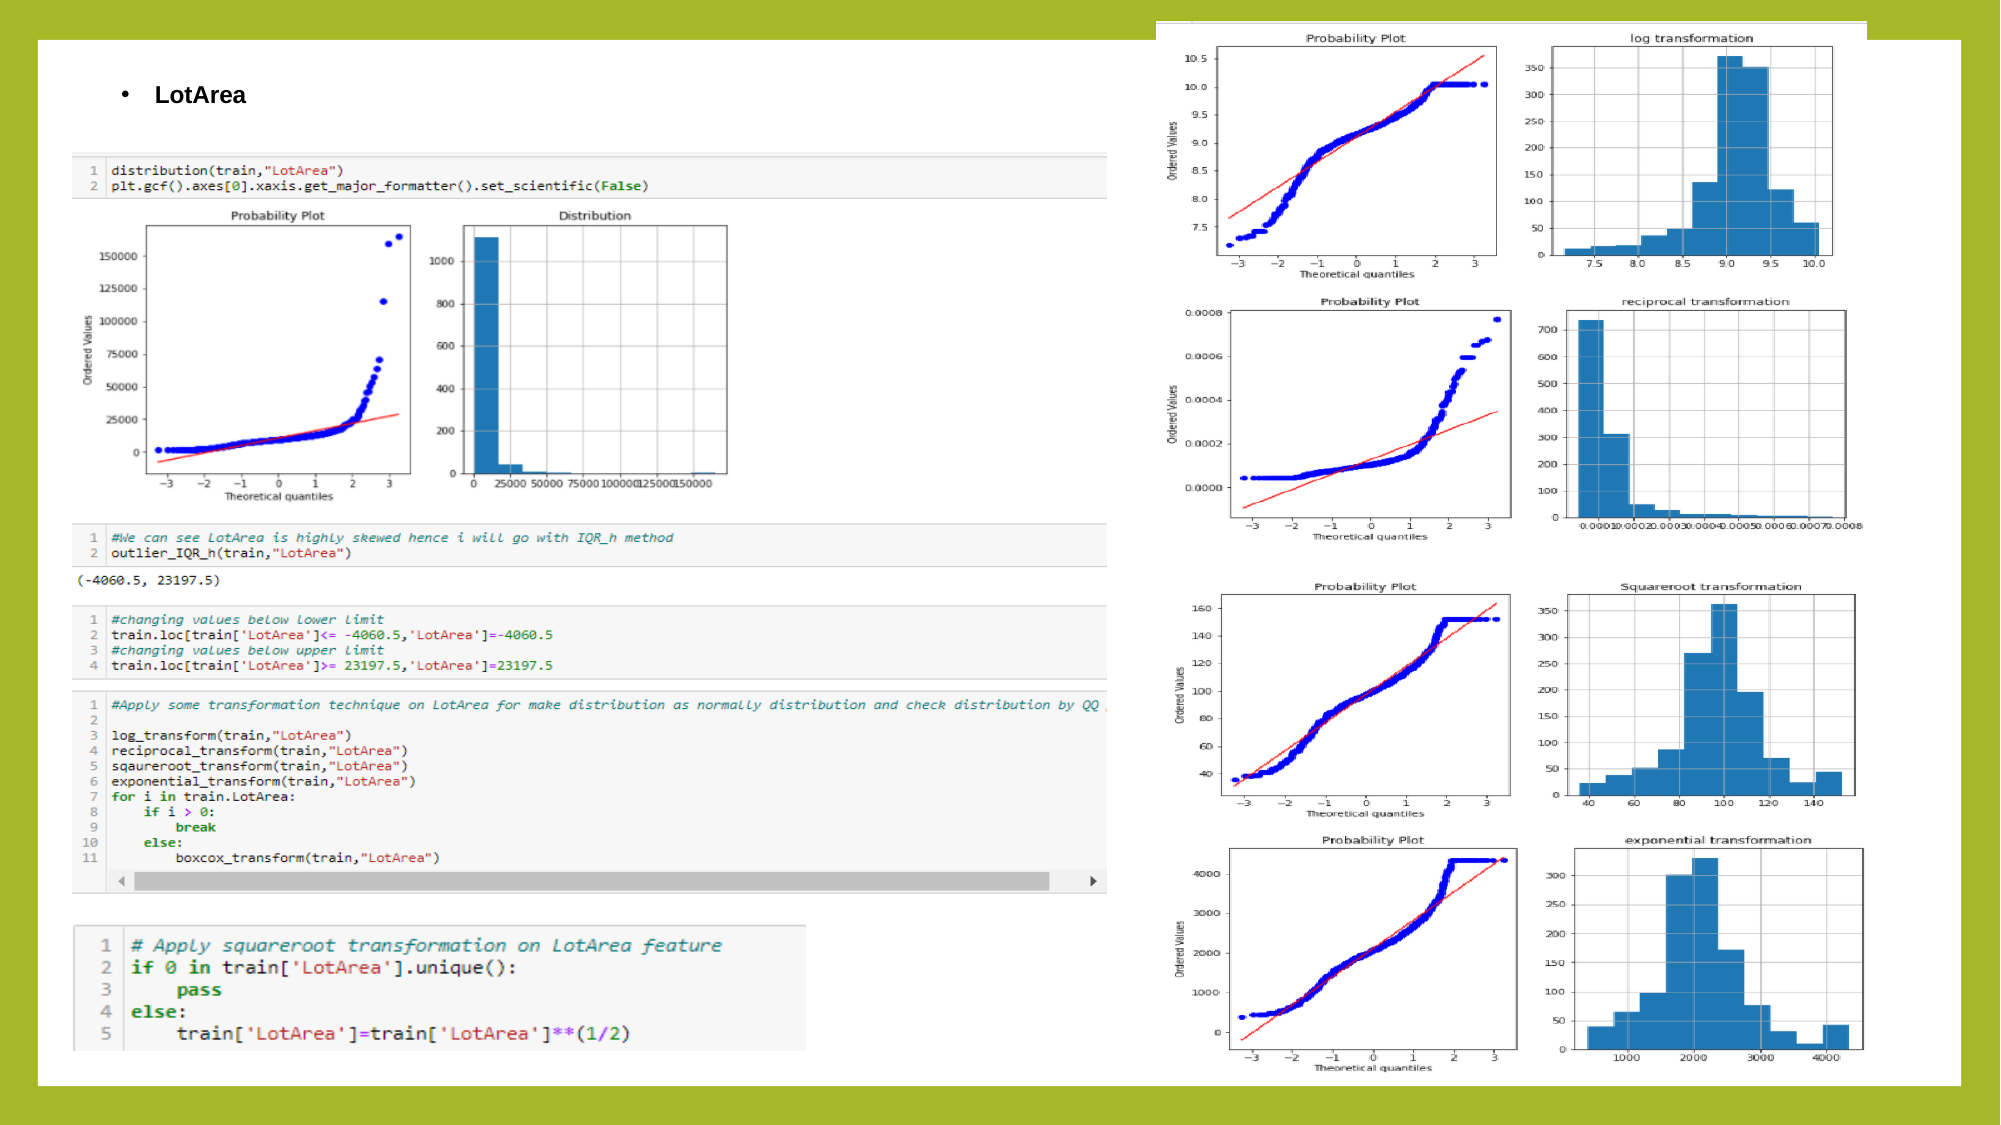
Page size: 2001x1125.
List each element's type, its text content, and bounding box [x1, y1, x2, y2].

picture [70, 922, 806, 1052]
title LotArea [106, 74, 397, 150]
picture [1156, 21, 1868, 547]
picture [1156, 578, 1868, 1078]
picture [72, 152, 1107, 896]
